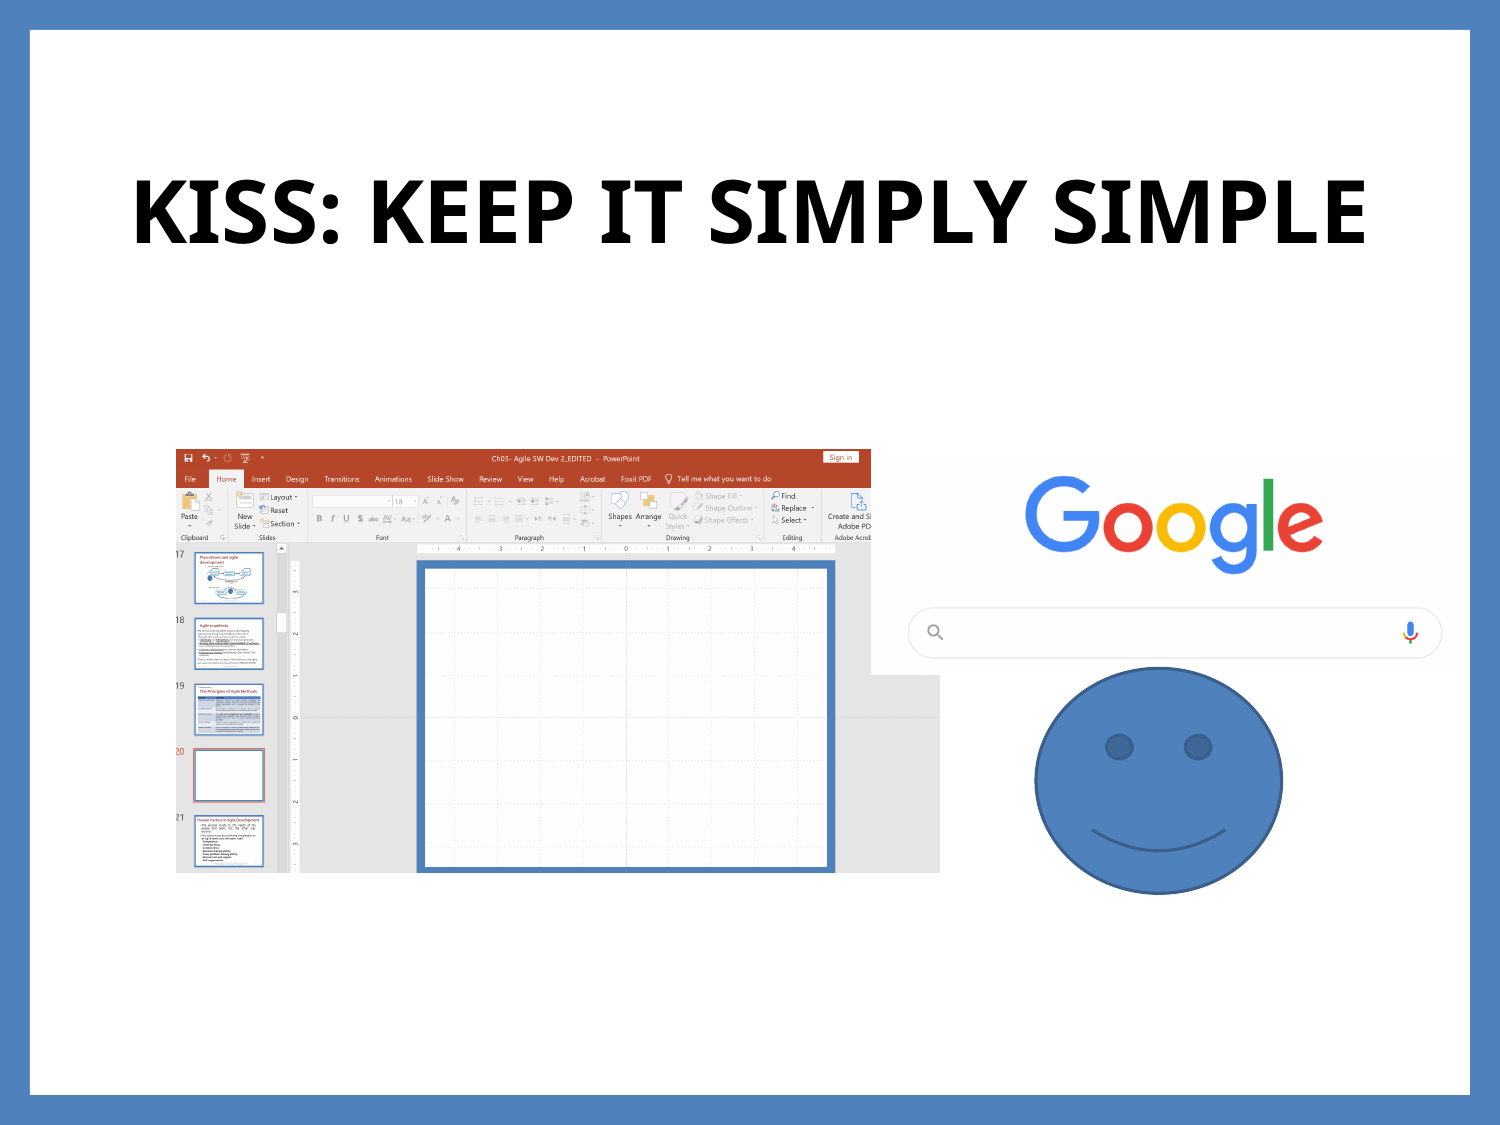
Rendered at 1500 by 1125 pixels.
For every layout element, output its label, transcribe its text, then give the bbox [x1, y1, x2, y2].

text_box [1034, 685, 1284, 895]
text_box KISS: KEEP IT SIMPLY SIMPLE [115, 148, 1385, 268]
picture [176, 449, 1465, 873]
